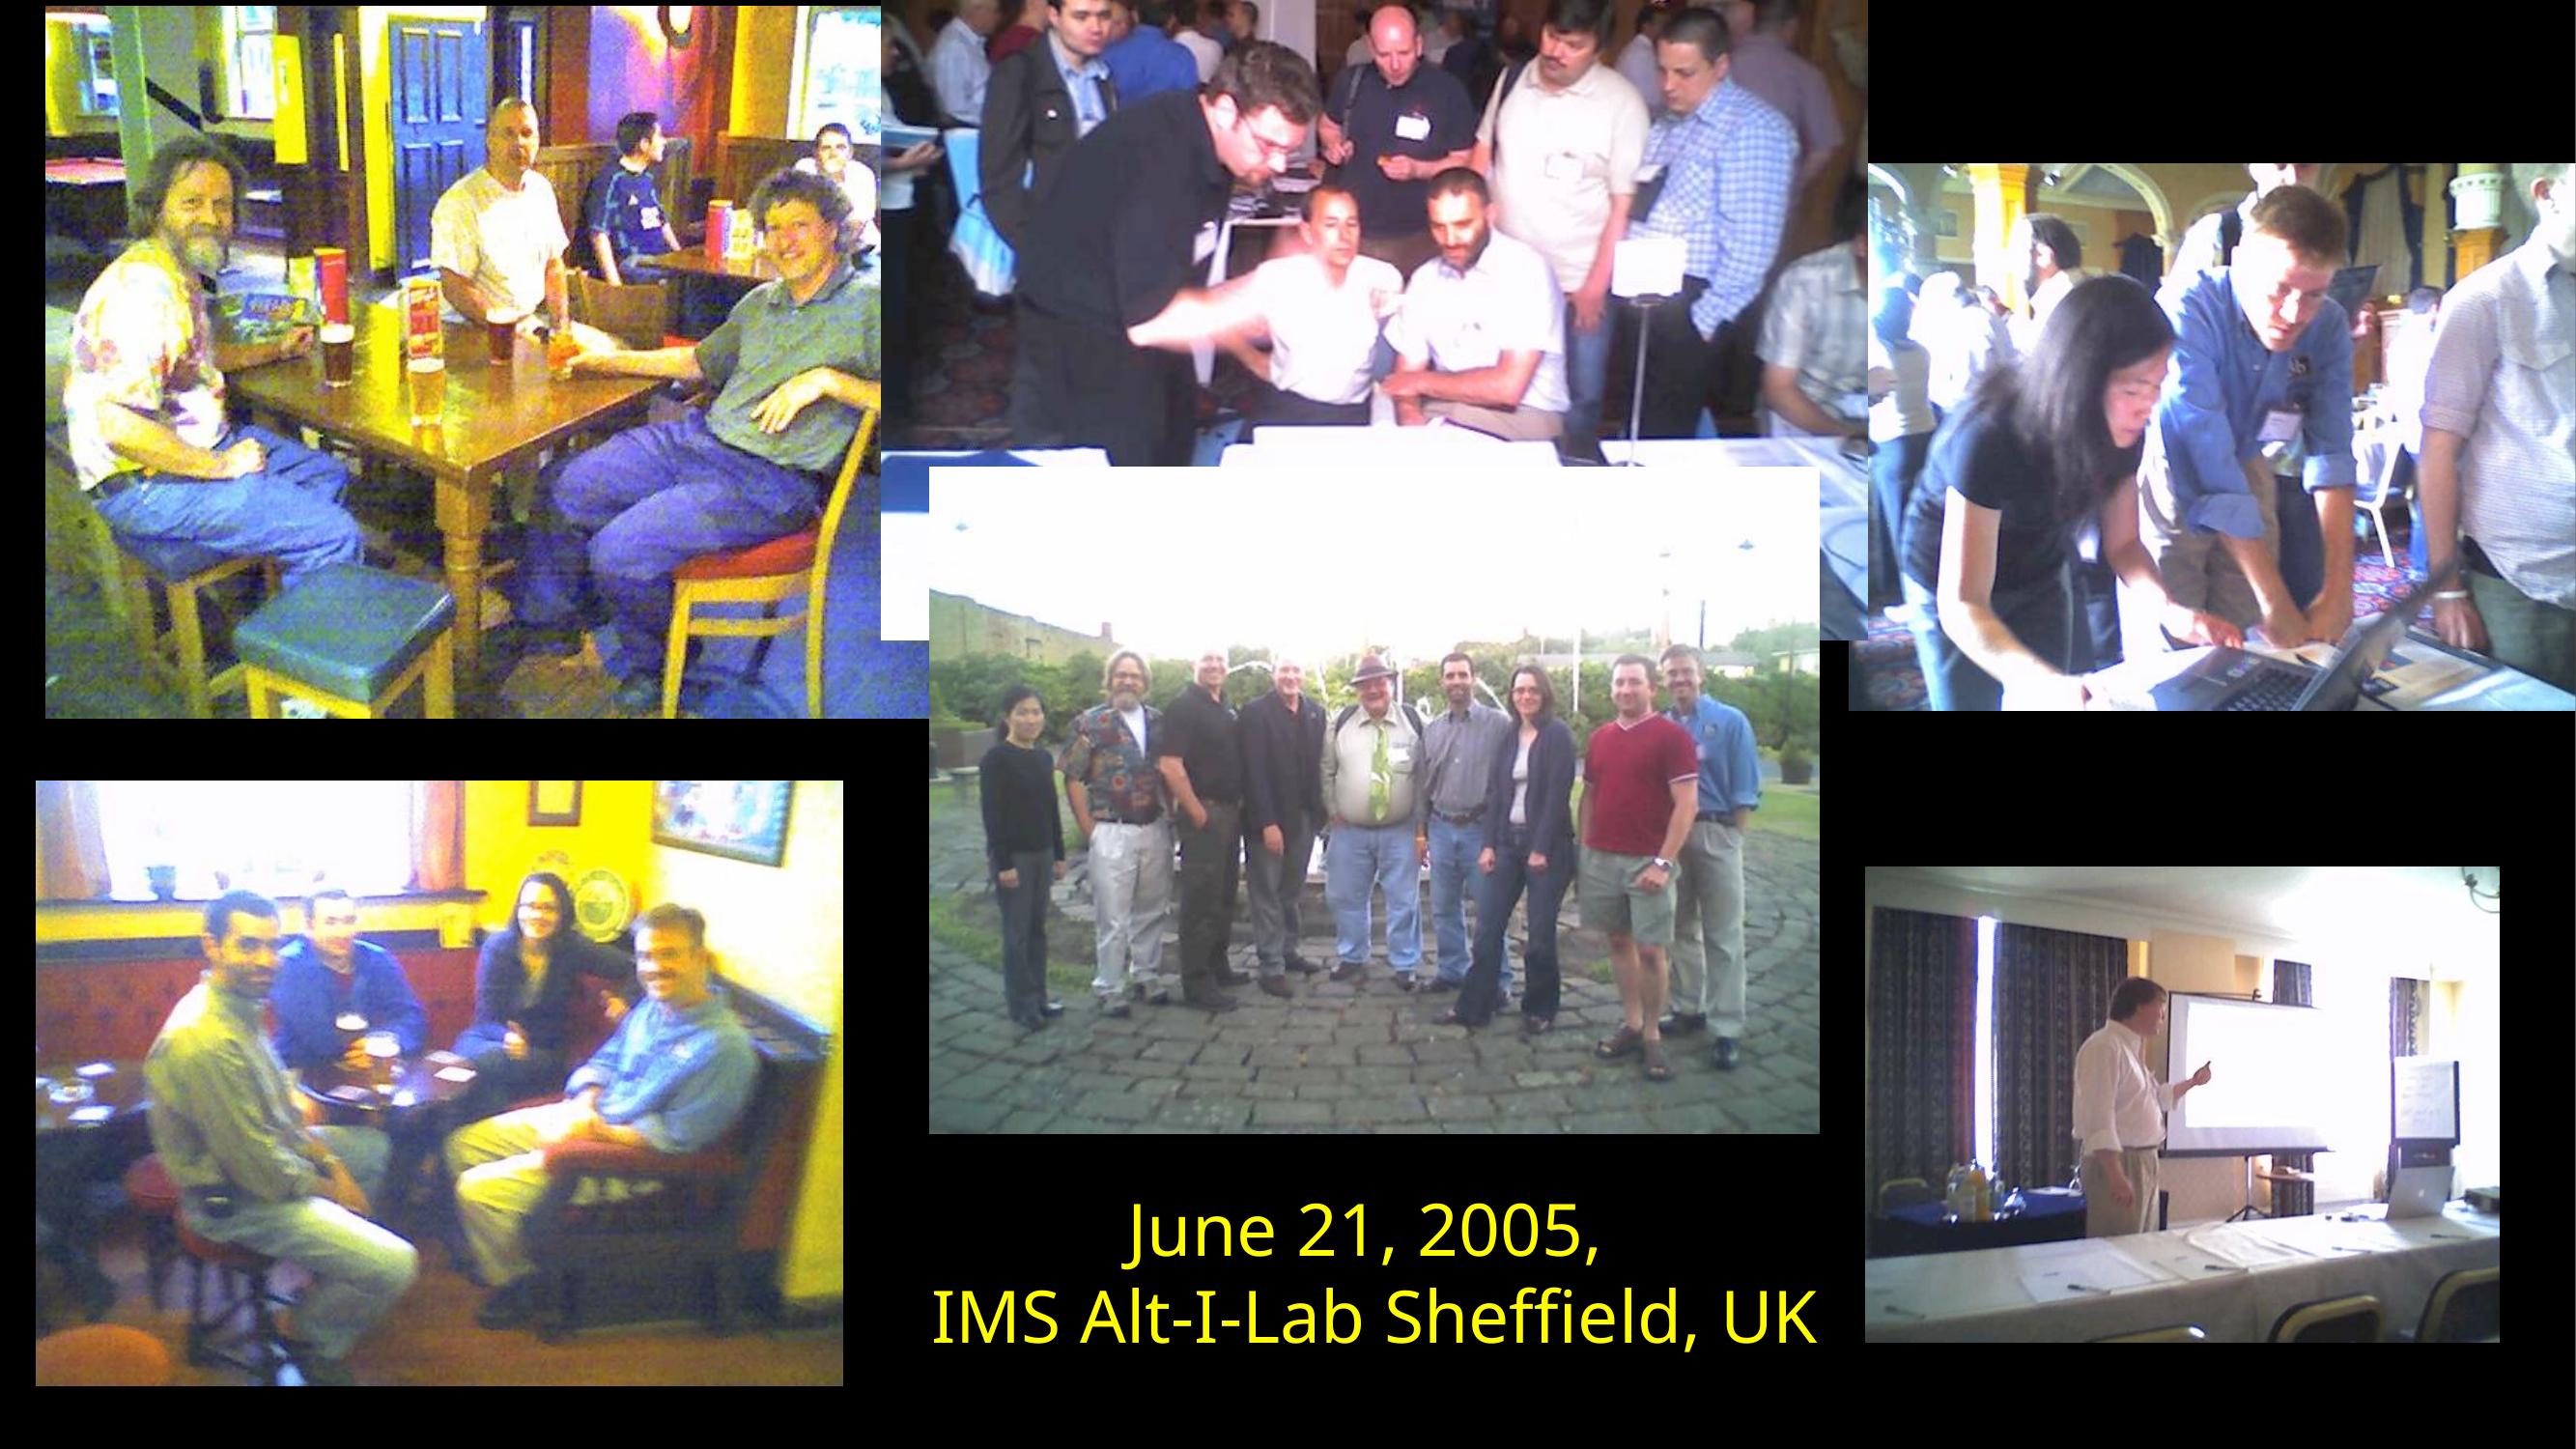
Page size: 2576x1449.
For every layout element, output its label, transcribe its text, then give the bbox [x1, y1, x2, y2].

picture [36, 781, 844, 1387]
text_box June 21, 2005, IMS Alt-I-Lab Sheffield, UK [922, 1176, 1827, 1366]
picture [45, 0, 2576, 1135]
picture [1865, 867, 2500, 1344]
